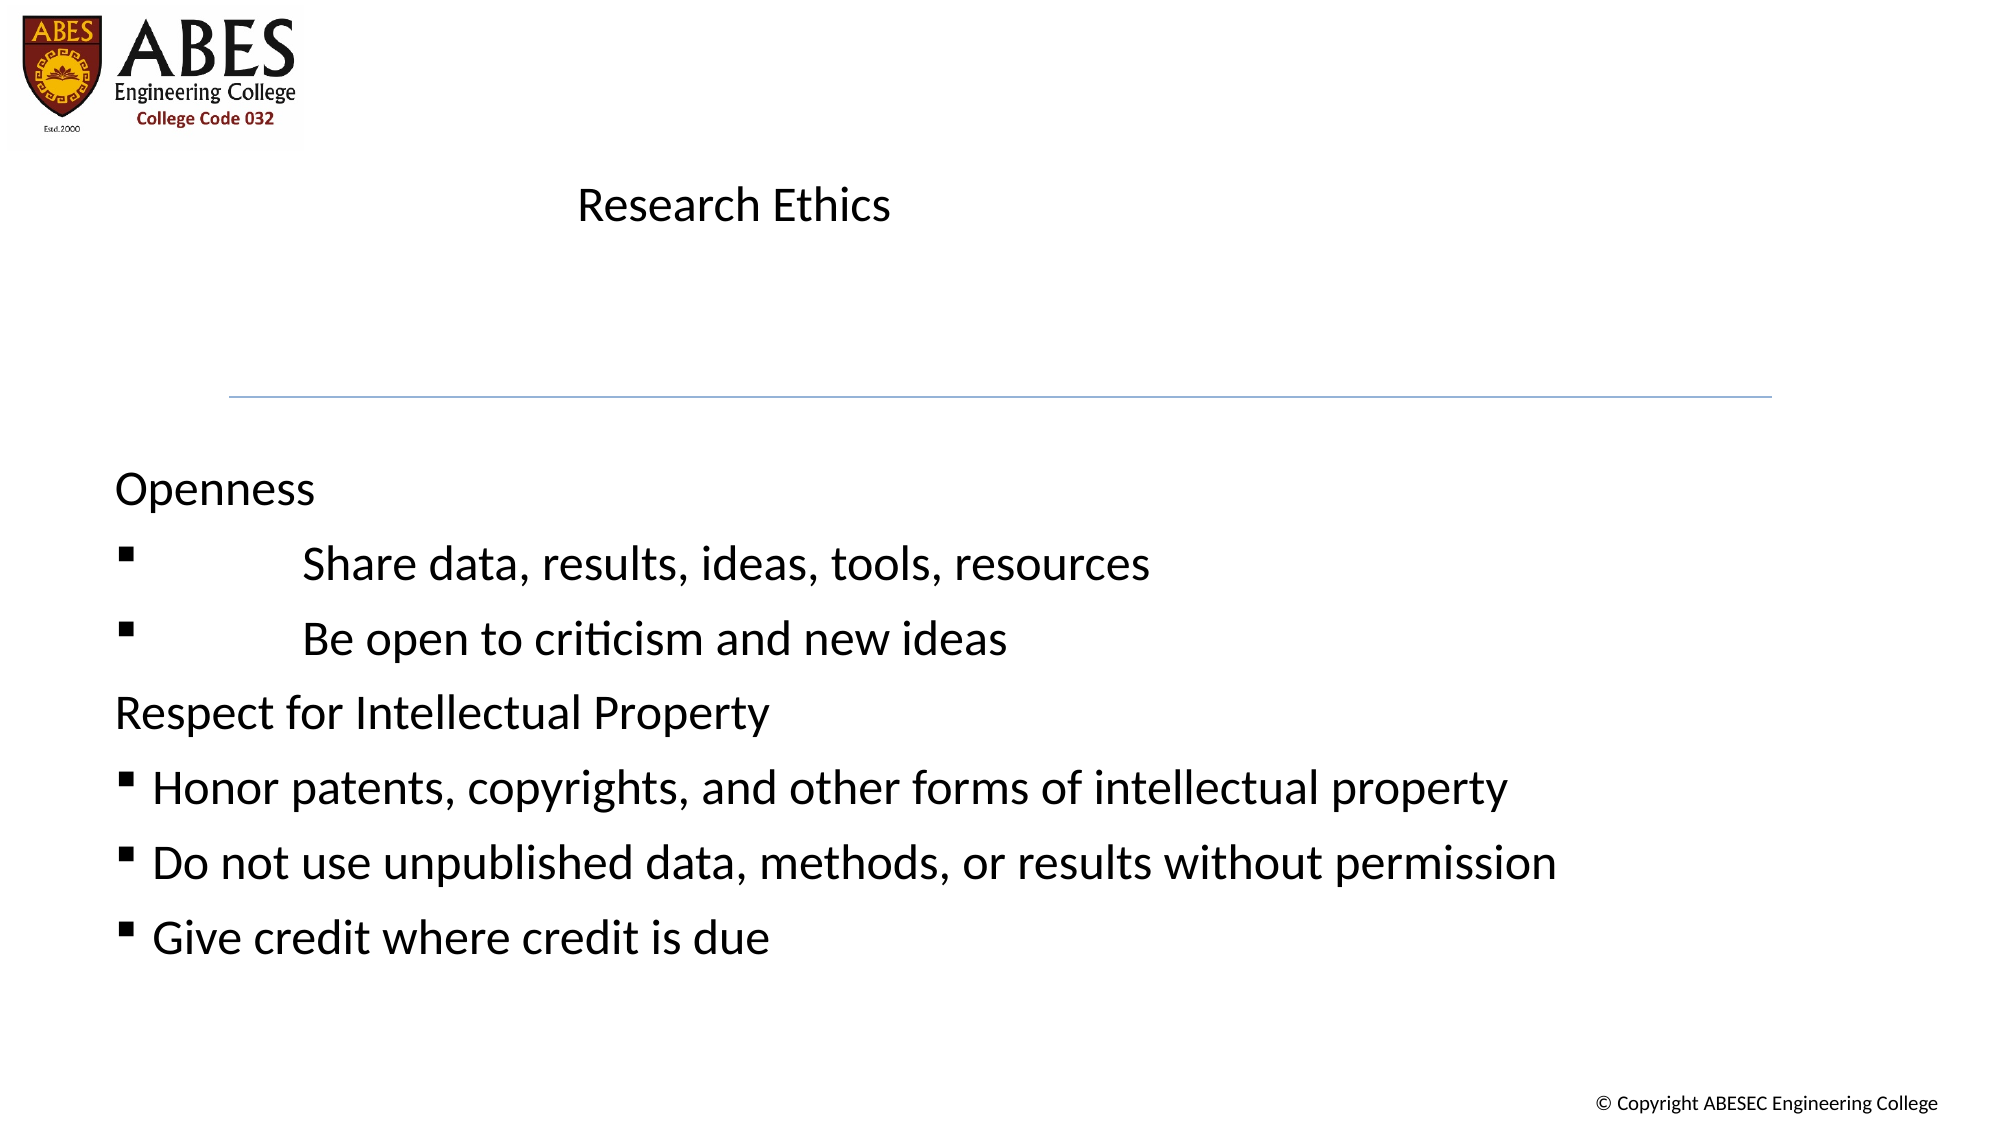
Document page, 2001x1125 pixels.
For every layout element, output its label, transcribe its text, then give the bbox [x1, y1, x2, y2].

text_box Research Ethics [562, 164, 1135, 240]
picture [7, 5, 304, 151]
list Openness Share data, results, ideas, tools, resources Be open to criticism and new ideas Respect for Intellectual Property Honor patents, copyrights, and other forms of intellectual property Do not use unpublished data, methods, or results without permission Give credit where credit is due [99, 0, 1950, 1100]
